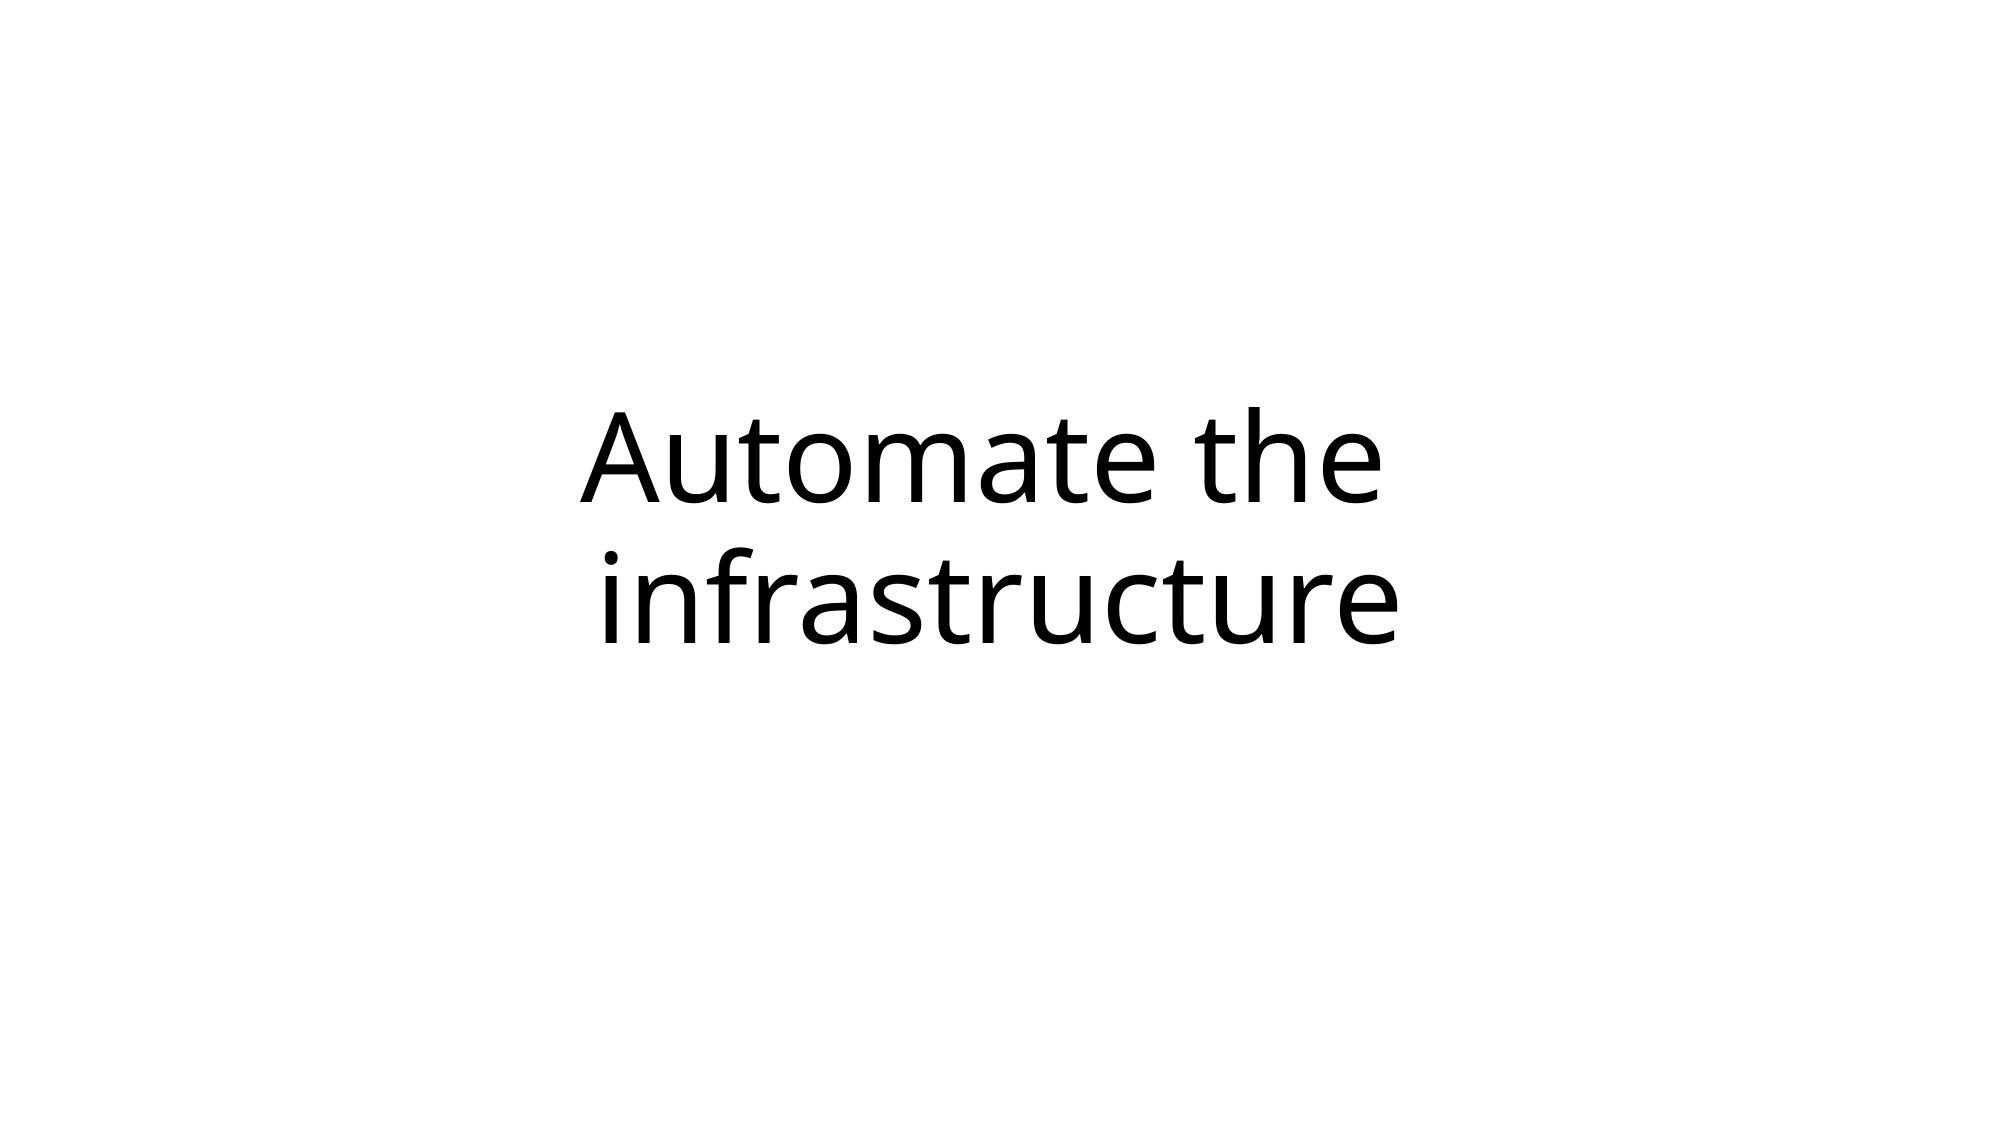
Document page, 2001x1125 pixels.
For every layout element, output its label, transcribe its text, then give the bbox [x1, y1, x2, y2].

text_box Automate the infrastructure [83, 354, 1917, 771]
